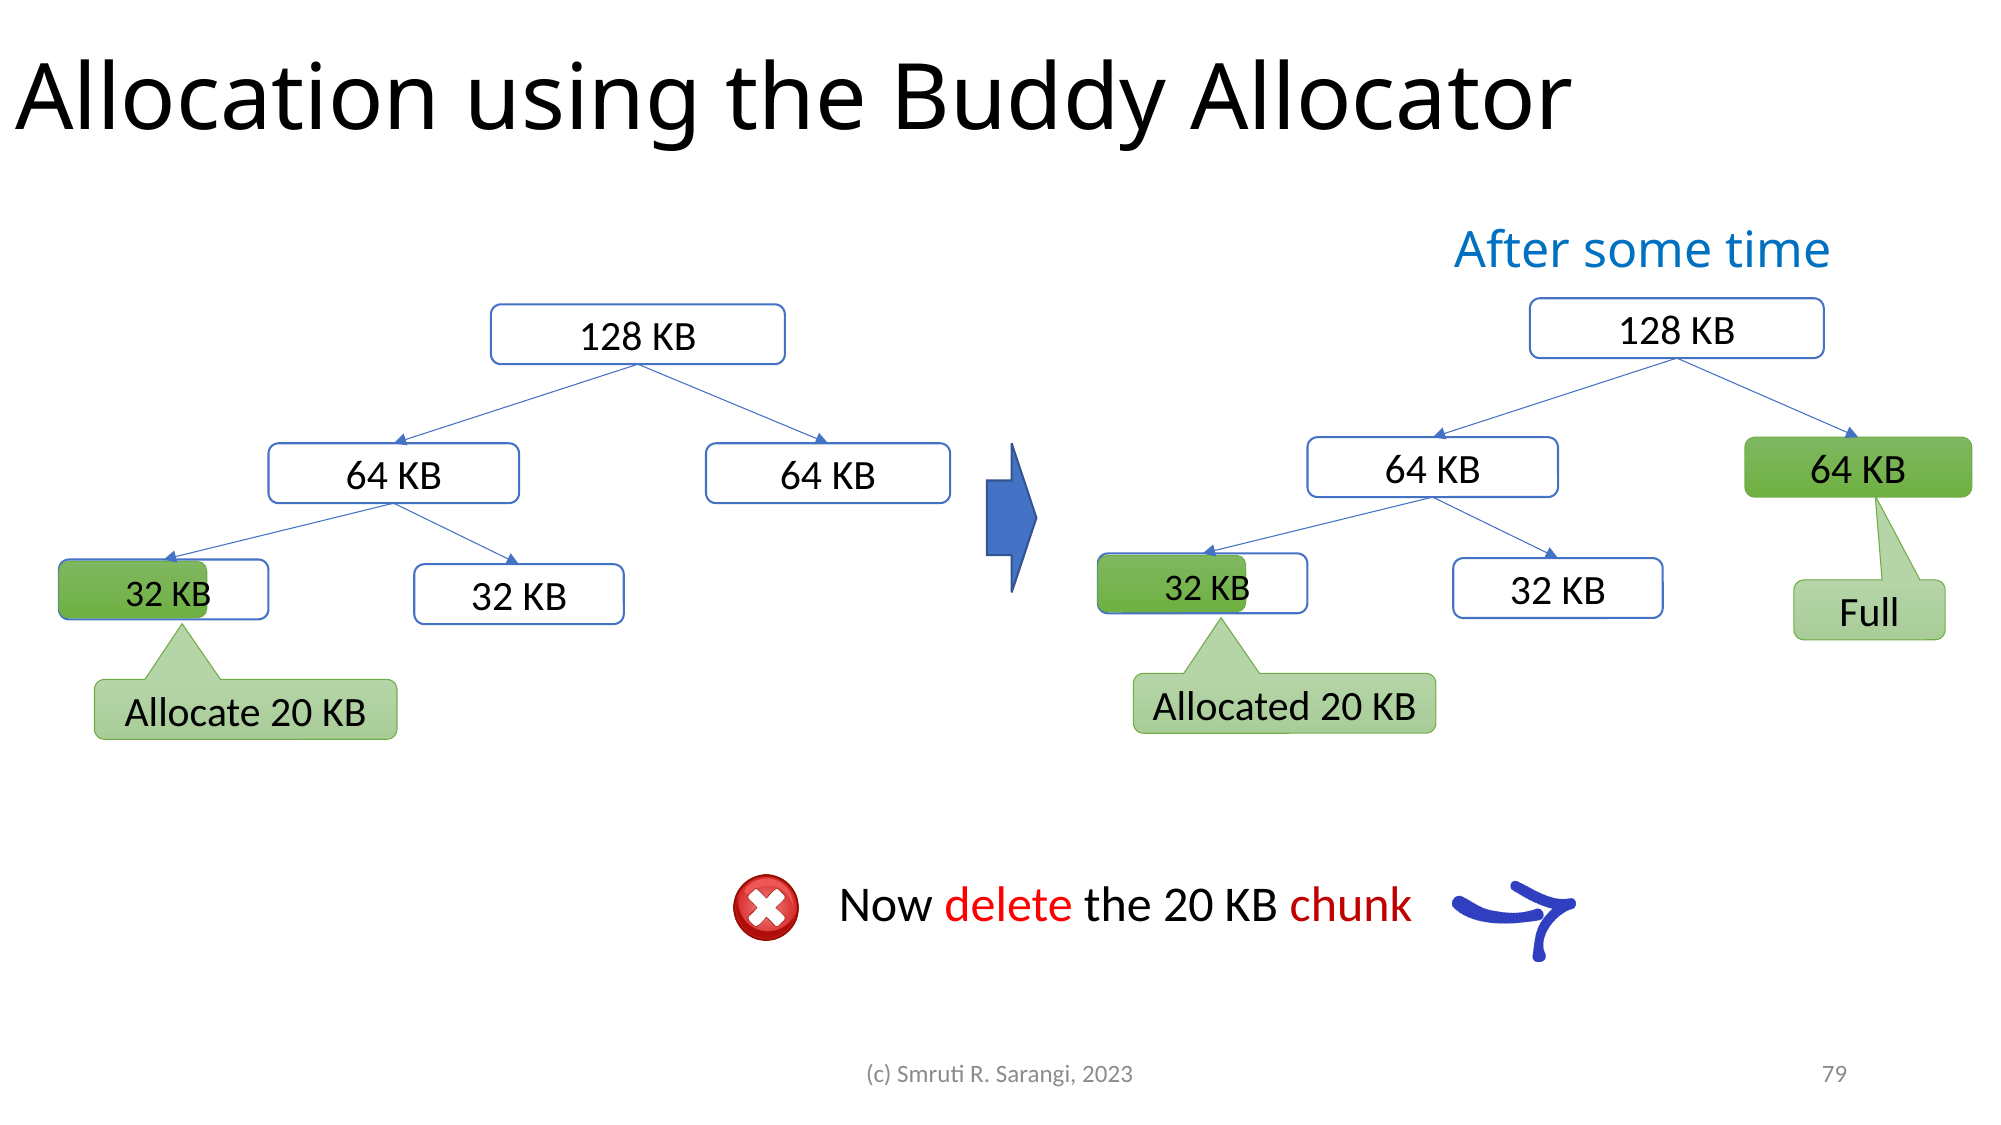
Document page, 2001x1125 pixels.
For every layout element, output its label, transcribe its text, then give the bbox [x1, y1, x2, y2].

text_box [1432, 358, 1676, 438]
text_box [1432, 497, 1558, 559]
text_box 32 KB [1149, 555, 1266, 616]
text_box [1676, 358, 1859, 438]
text_box 64 KB [267, 442, 521, 503]
text_box After some time [1439, 210, 1847, 285]
text_box [1237, 554, 1309, 615]
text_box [163, 503, 394, 560]
text_box 32 KB [413, 563, 625, 626]
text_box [393, 503, 520, 565]
text_box 128 KB [1528, 297, 1825, 358]
text_box Now delete the 20 KB chunk [824, 863, 1428, 939]
text_box [985, 442, 1038, 593]
text_box [1097, 554, 1205, 613]
picture [1436, 842, 1595, 1002]
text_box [393, 364, 637, 444]
picture [732, 874, 799, 941]
text_box 32 KB [1452, 557, 1664, 620]
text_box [637, 364, 829, 444]
text_box 128 KB [489, 303, 786, 364]
footer (c) Smruti R. Sarangi, 2023 [662, 1042, 1338, 1103]
text_box 64 KB [704, 442, 952, 505]
text_box Full [1793, 495, 1946, 641]
text_box [58, 560, 165, 619]
text_box [198, 560, 270, 621]
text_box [1202, 497, 1433, 554]
title Allocation using the Buddy Allocator [0, 0, 1725, 209]
text_box 64 KB [1306, 436, 1560, 497]
text_box Allocated 20 KB [1132, 616, 1437, 734]
text_box 32 KB [110, 561, 227, 622]
slide_number 79 [1412, 1042, 1863, 1103]
text_box 64 KB [1744, 436, 1973, 498]
text_box Allocate 20 KB [93, 622, 398, 740]
